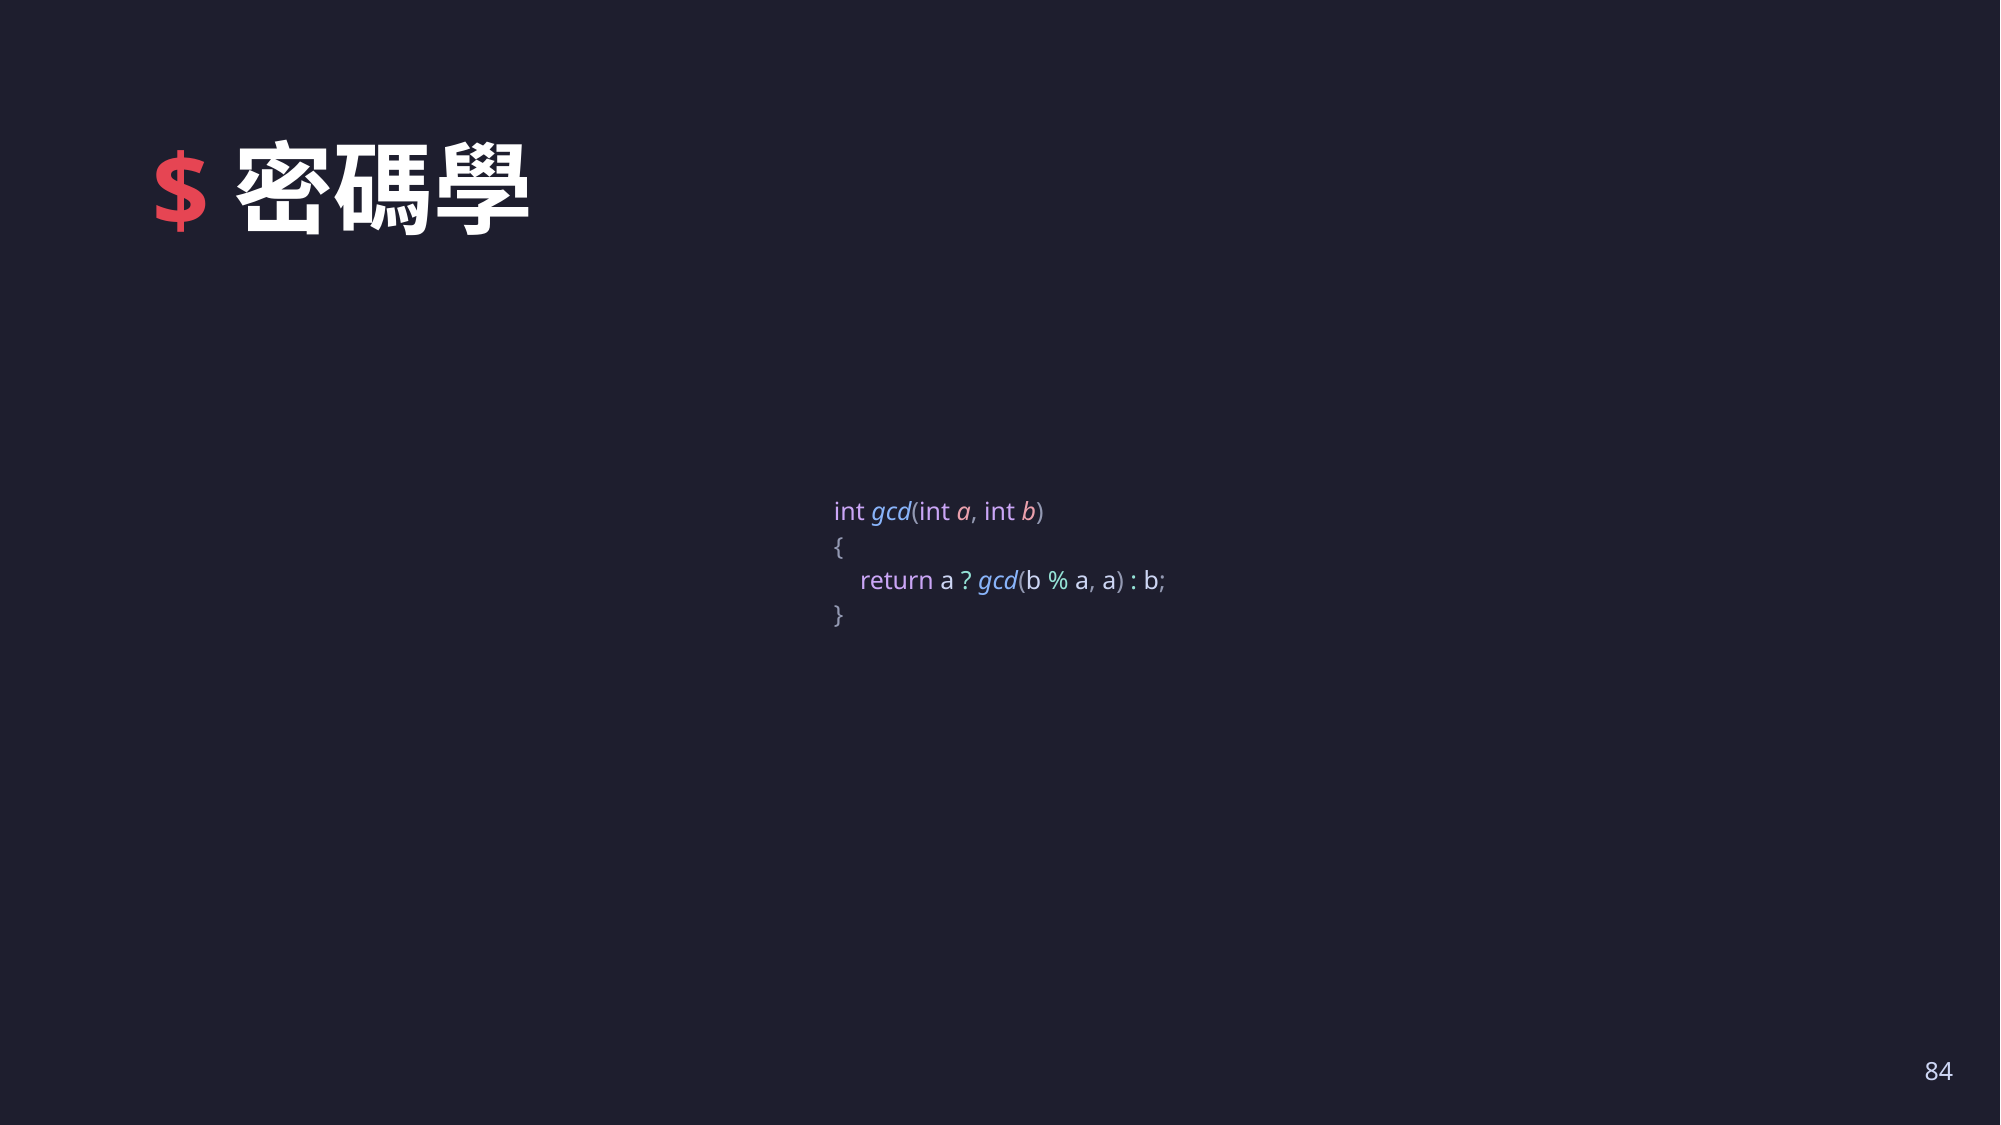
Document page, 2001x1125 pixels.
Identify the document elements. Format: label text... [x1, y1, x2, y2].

title $密碼學 [137, 117, 1863, 271]
text_box int gcd(int a, int b) { return a ? gcd(b % a, a) : b; } [819, 484, 1181, 637]
slide_number 84 [1518, 1042, 1969, 1103]
